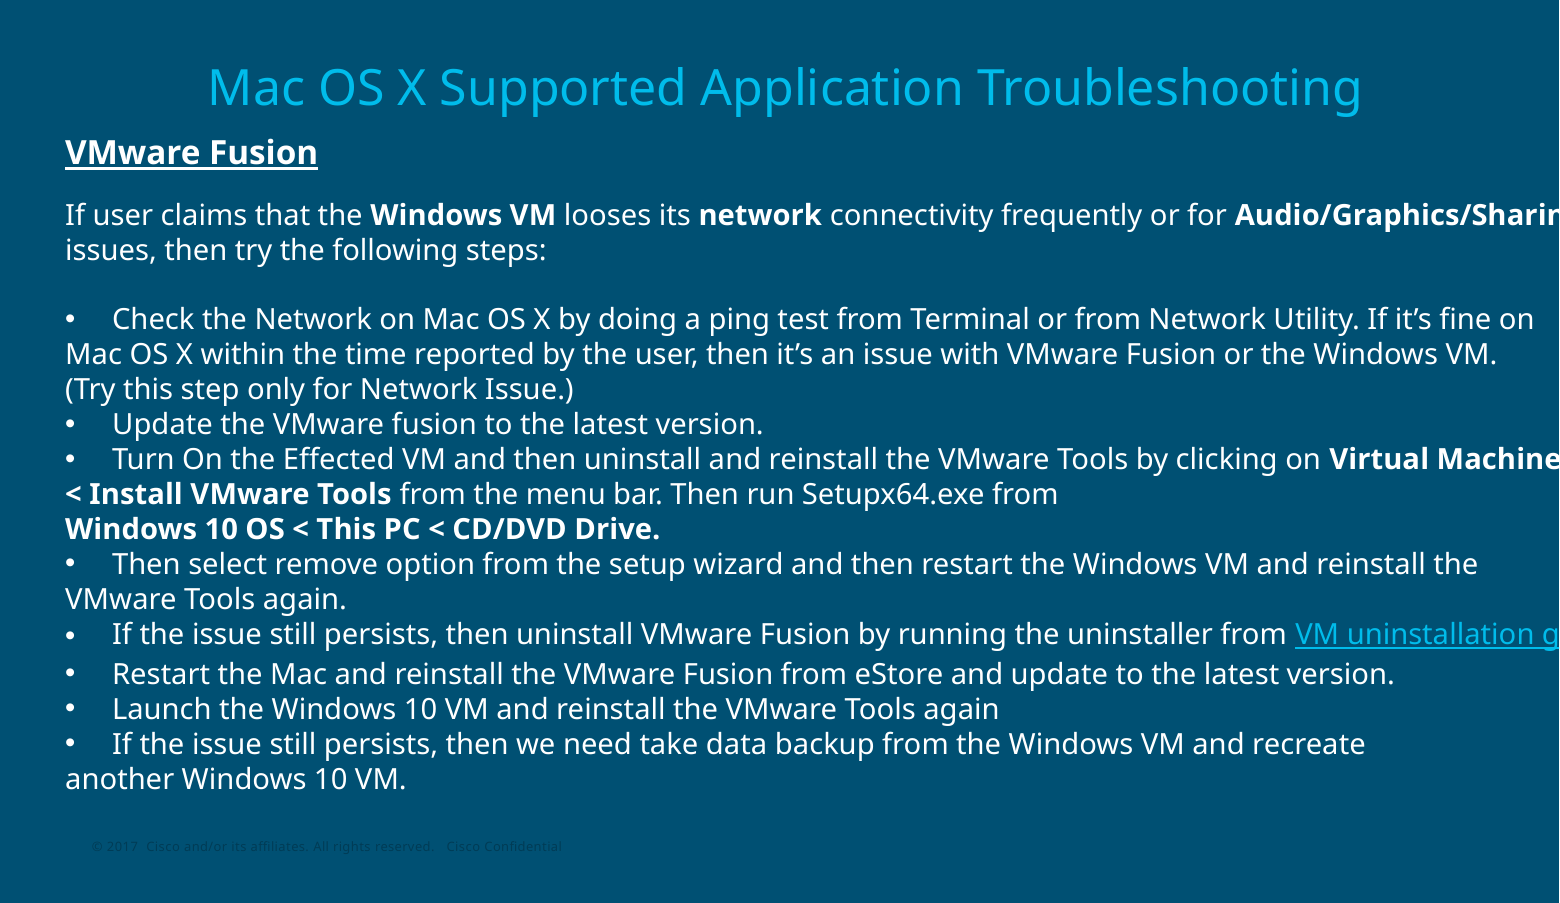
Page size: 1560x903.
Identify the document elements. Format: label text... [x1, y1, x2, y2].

title Mac OS X Supported Application Troubleshooting [74, 59, 1498, 188]
text_box If user claims that the Windows VM looses its network connectivity frequently or for Audio/Graphics/Sharing issues, then try the following steps: Check the Network on Mac OS X by doing a ping test from Terminal or from Network Utility. If it’s fine on Mac OS X within the time reported by the user, then it’s an issue with VMware Fusion or the Windows VM. (Try this step only for Network Issue.) Update the VMware fusion to the latest version. Turn On the Effected VM and then uninstall and reinstall the VMware Tools by clicking on Virtual Machines < Install VMware Tools from the menu bar. Then run Setupx64.exe from Windows 10 OS < This PC < CD/DVD Drive. Then select remove option from the setup wizard and then restart the Windows VM and reinstall the VMware Tools again. If the issue still persists, then uninstall VMware Fusion by running the uninstaller from VM uninstallation guide Restart the Mac and reinstall the VMware Fusion from eStore and update to the latest version. Launch the Windows 10 VM and reinstall the VMware Tools again If the issue still persists, then we need take data backup from the Windows VM and recreate another Windows 10 VM. [50, 188, 1560, 803]
text_box VMware Fusion [50, 124, 522, 179]
